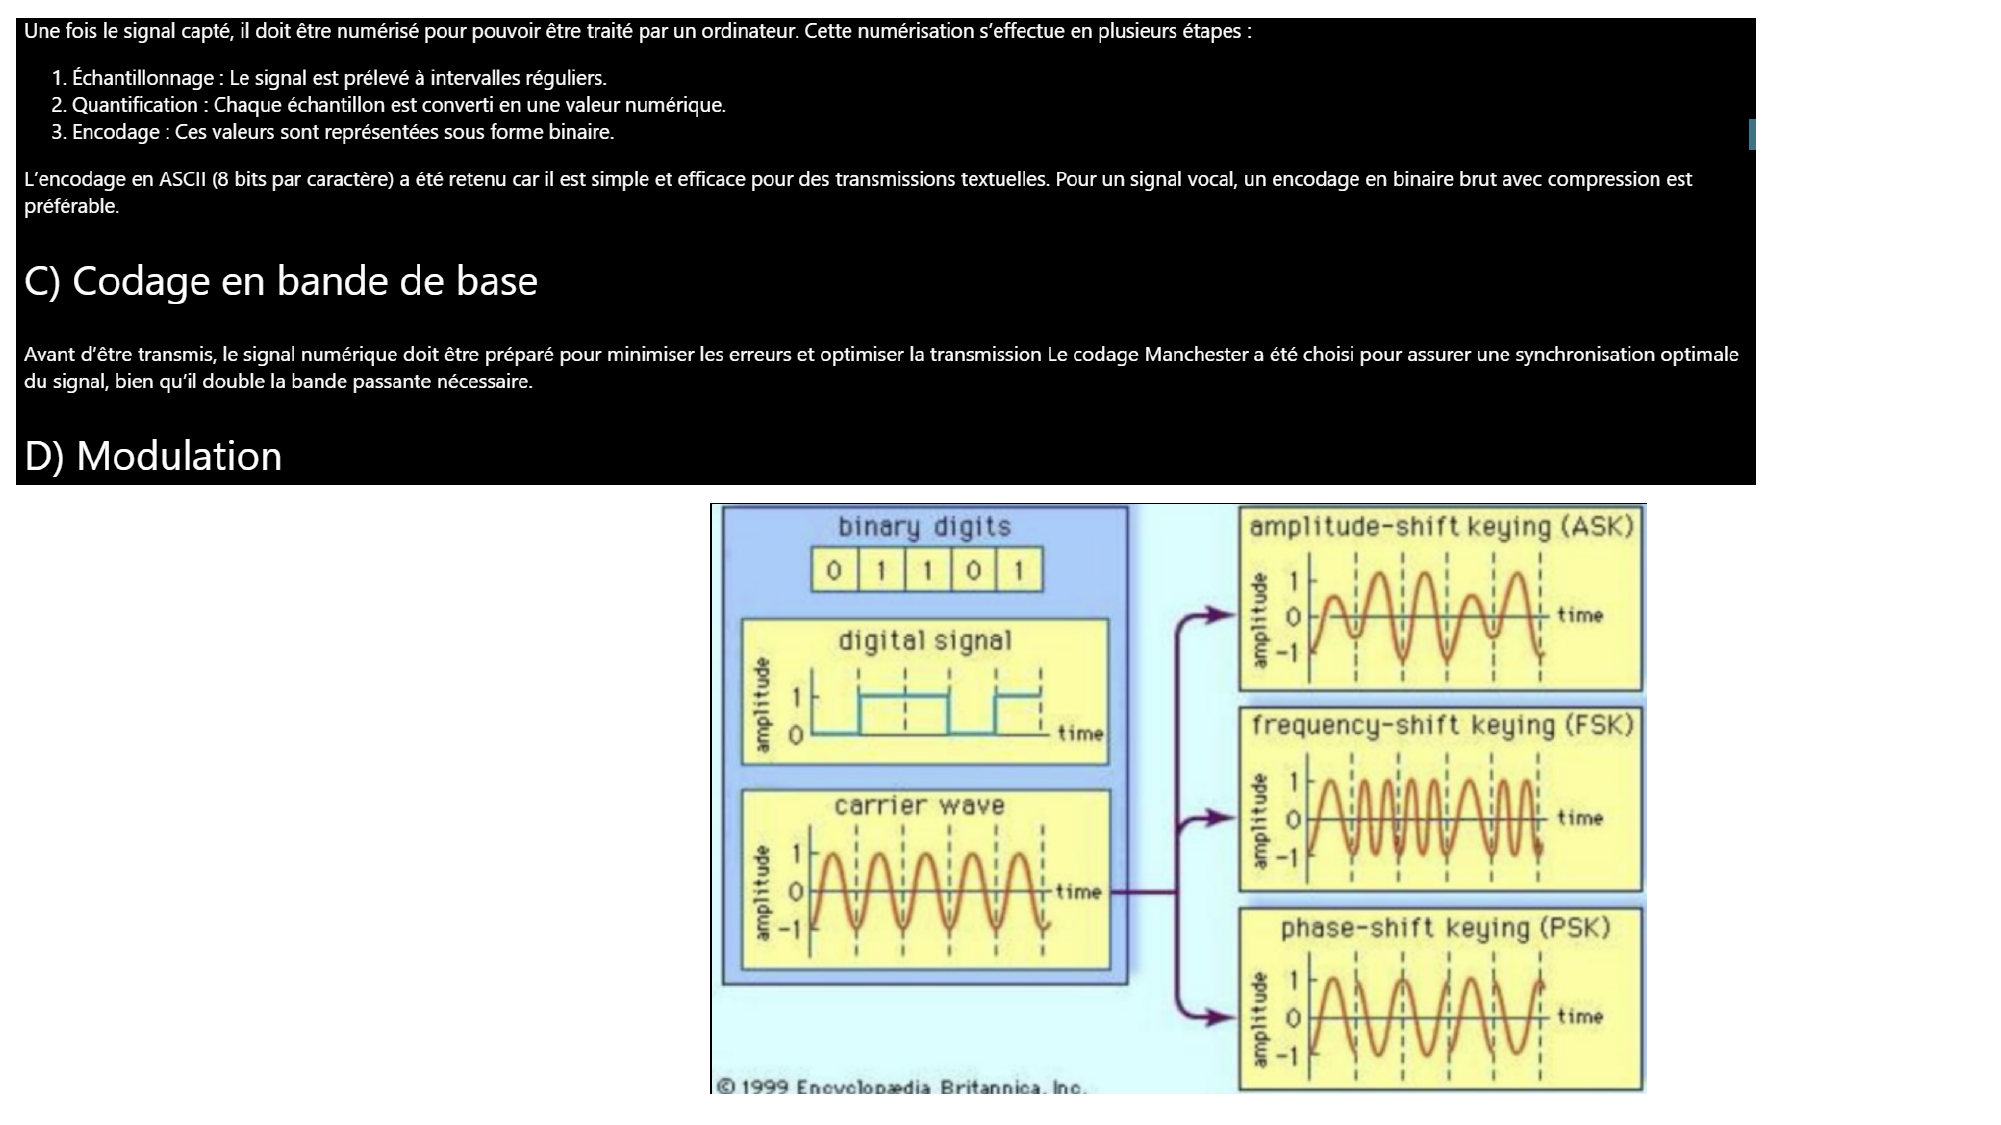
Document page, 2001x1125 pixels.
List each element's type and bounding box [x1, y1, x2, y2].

picture [709, 502, 1647, 1095]
picture [15, 17, 1756, 485]
